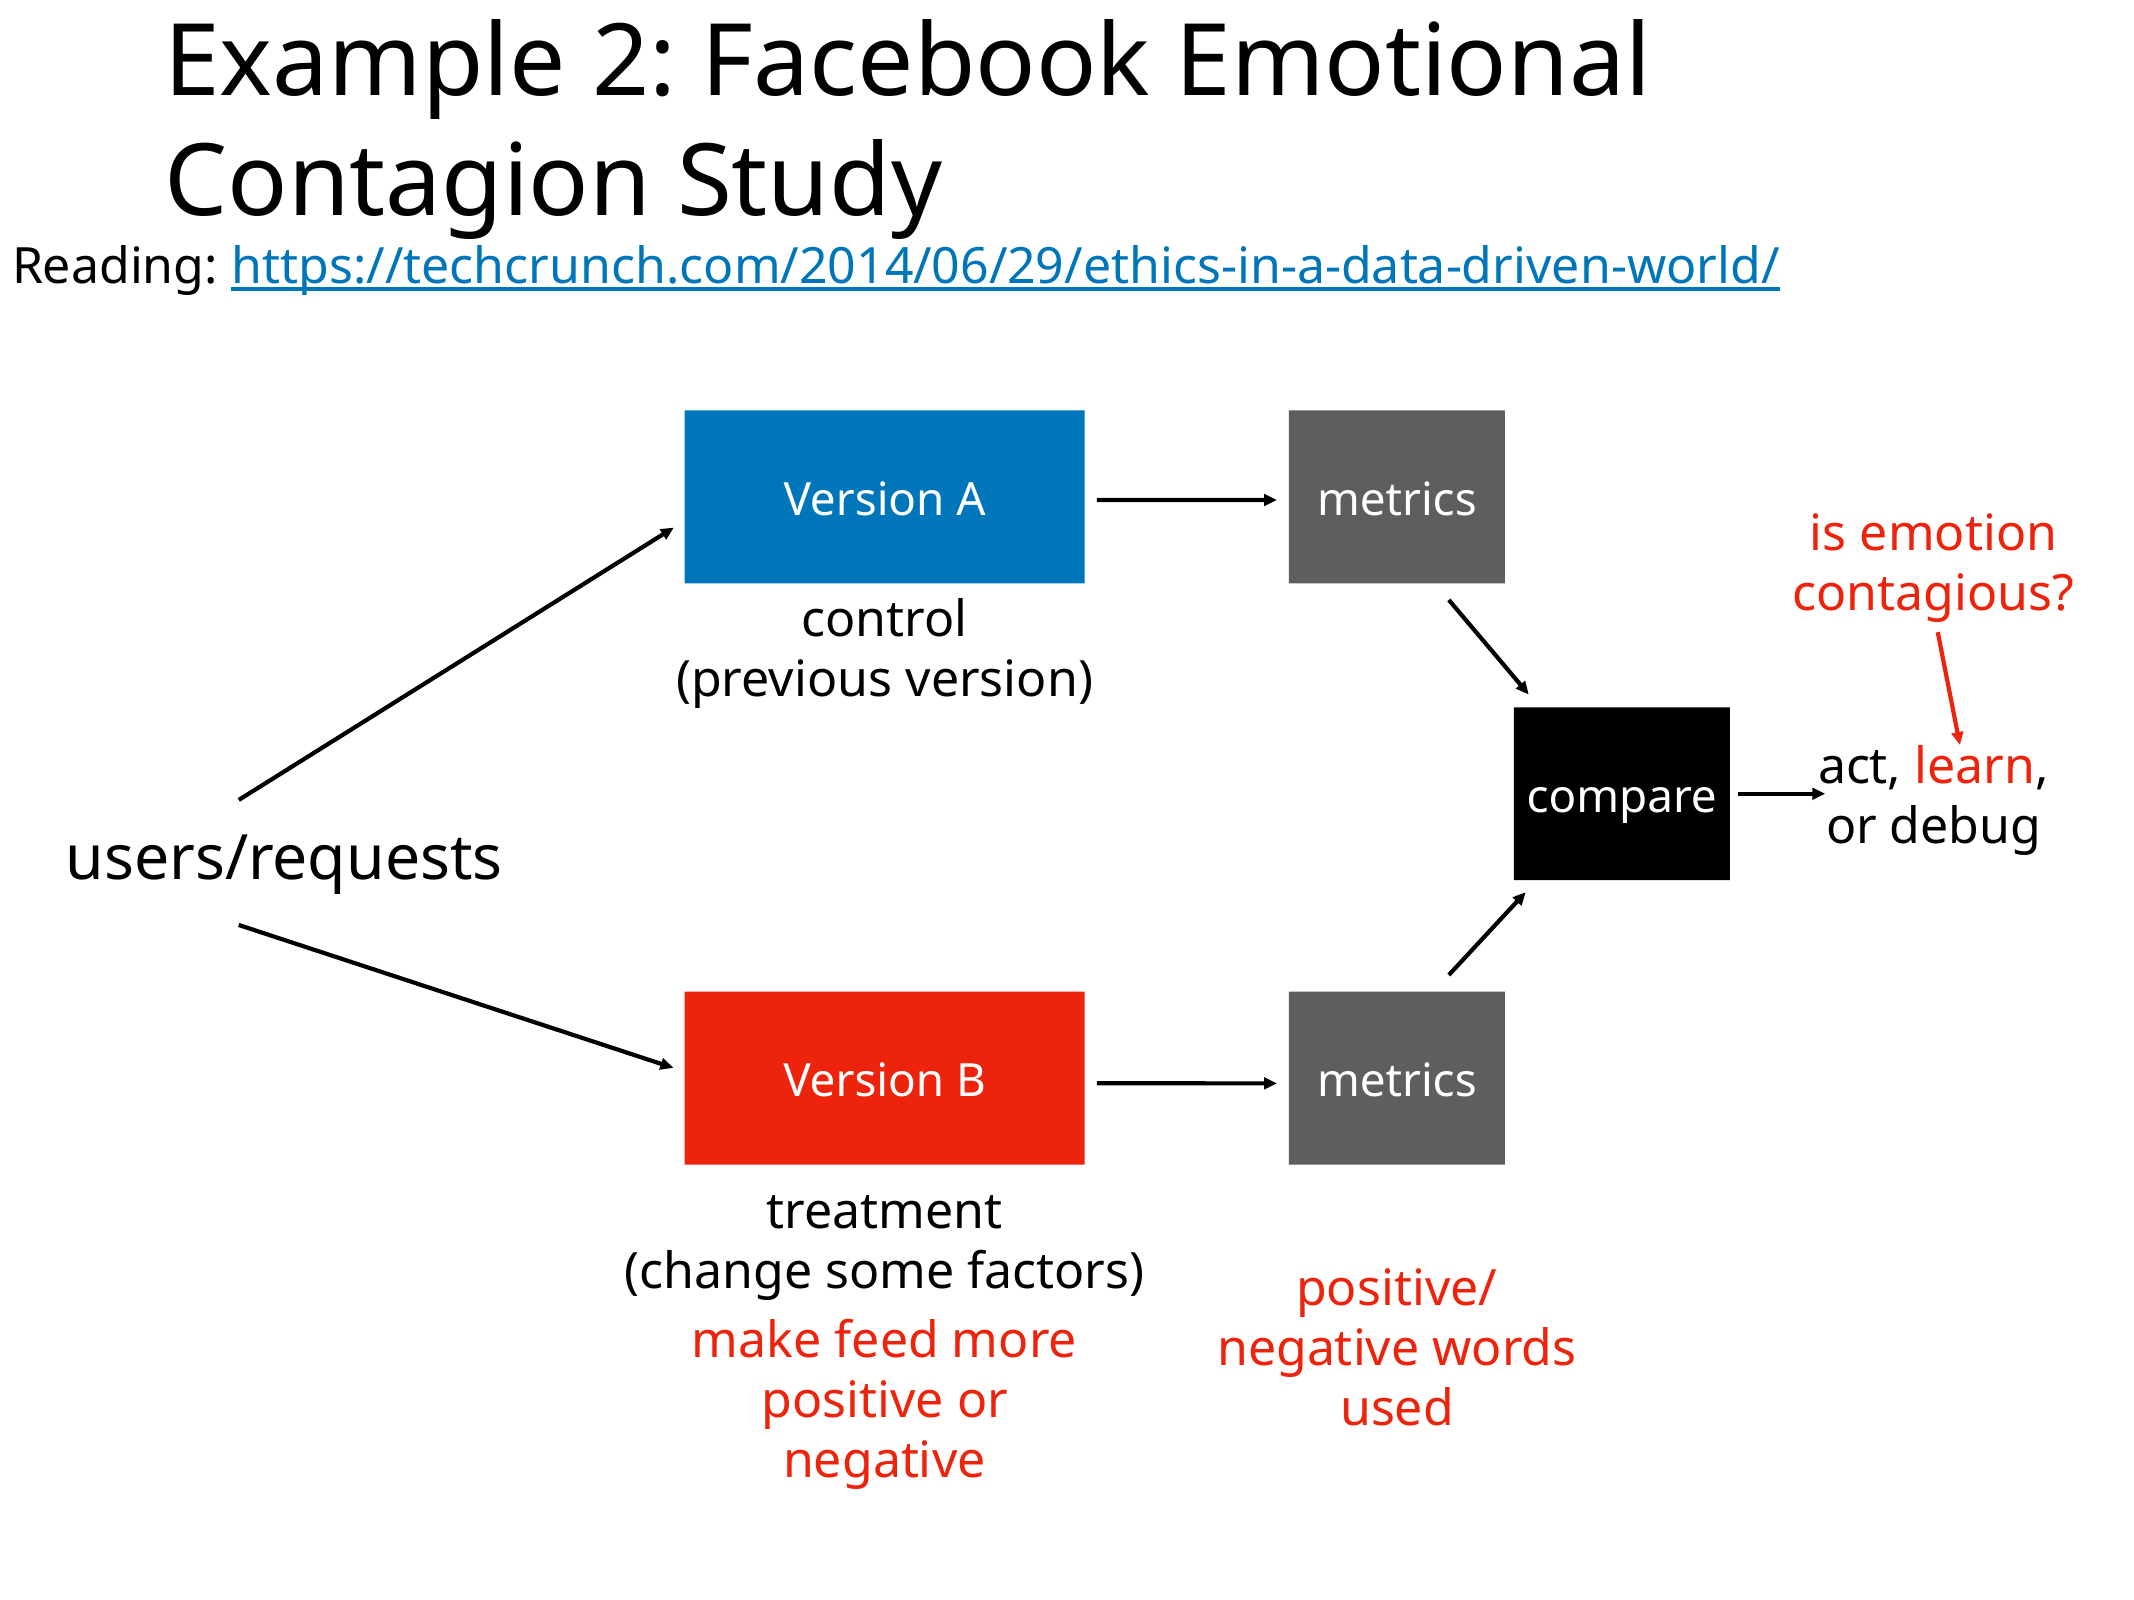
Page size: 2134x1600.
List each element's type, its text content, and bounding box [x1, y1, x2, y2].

text_box [1448, 599, 1529, 695]
text_box is emotion contagious? [1784, 492, 2083, 629]
text_box compare [1513, 707, 1730, 881]
text_box make feed more positive or negative [656, 1298, 1113, 1496]
text_box users/requests [57, 808, 512, 900]
text_box positive/negative words used [1195, 1247, 1598, 1444]
text_box metrics [1288, 410, 1505, 584]
text_box [1937, 632, 1964, 745]
text_box [1096, 493, 1277, 507]
text_box [238, 924, 674, 1070]
text_box treatment (change some factors) [615, 1169, 1154, 1307]
text_box [1096, 1077, 1277, 1090]
text_box act, learn, or debug [1809, 725, 2058, 863]
text_box metrics [1288, 991, 1505, 1165]
title Example 2: Facebook Emotional Contagion Study [155, 41, 2134, 191]
text_box control (previous version) [667, 578, 1102, 715]
text_box Version A [684, 410, 1085, 578]
text_box [1448, 892, 1526, 976]
text_box Reading: https://techcrunch.com/2014/06/29/ethics-in-a-data-driven-world/ [3, 225, 1789, 302]
text_box [238, 527, 674, 801]
text_box Version B [684, 991, 1085, 1165]
